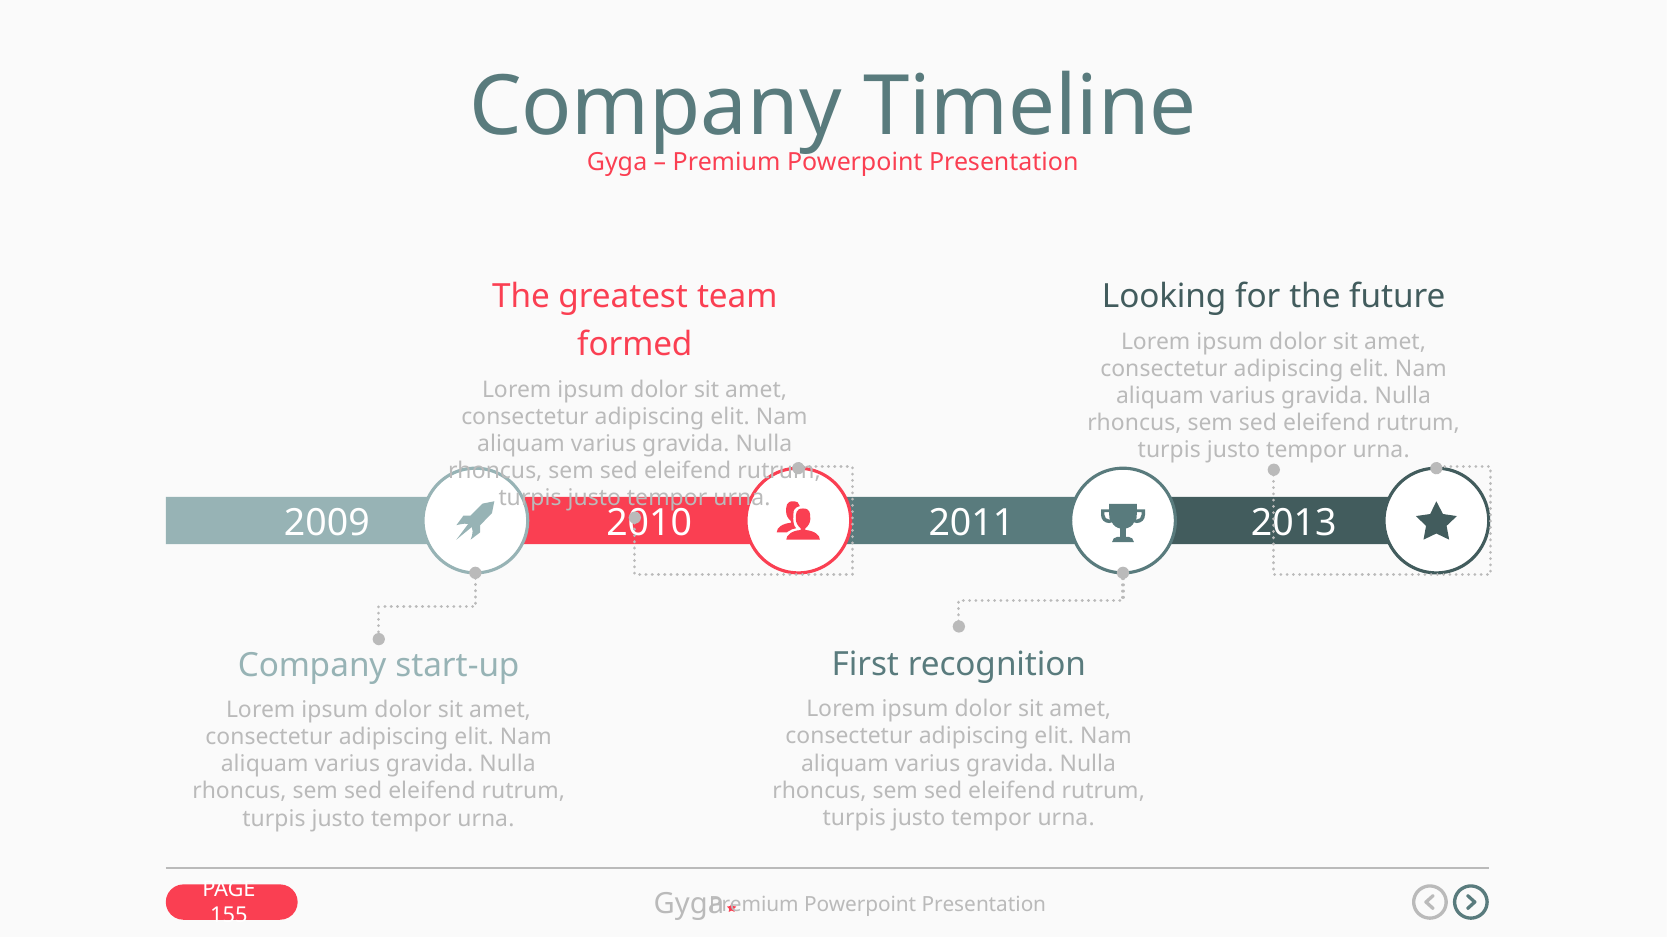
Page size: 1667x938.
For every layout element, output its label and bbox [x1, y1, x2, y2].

text_box [164, 258, 1491, 839]
list [0, 43, 1667, 185]
